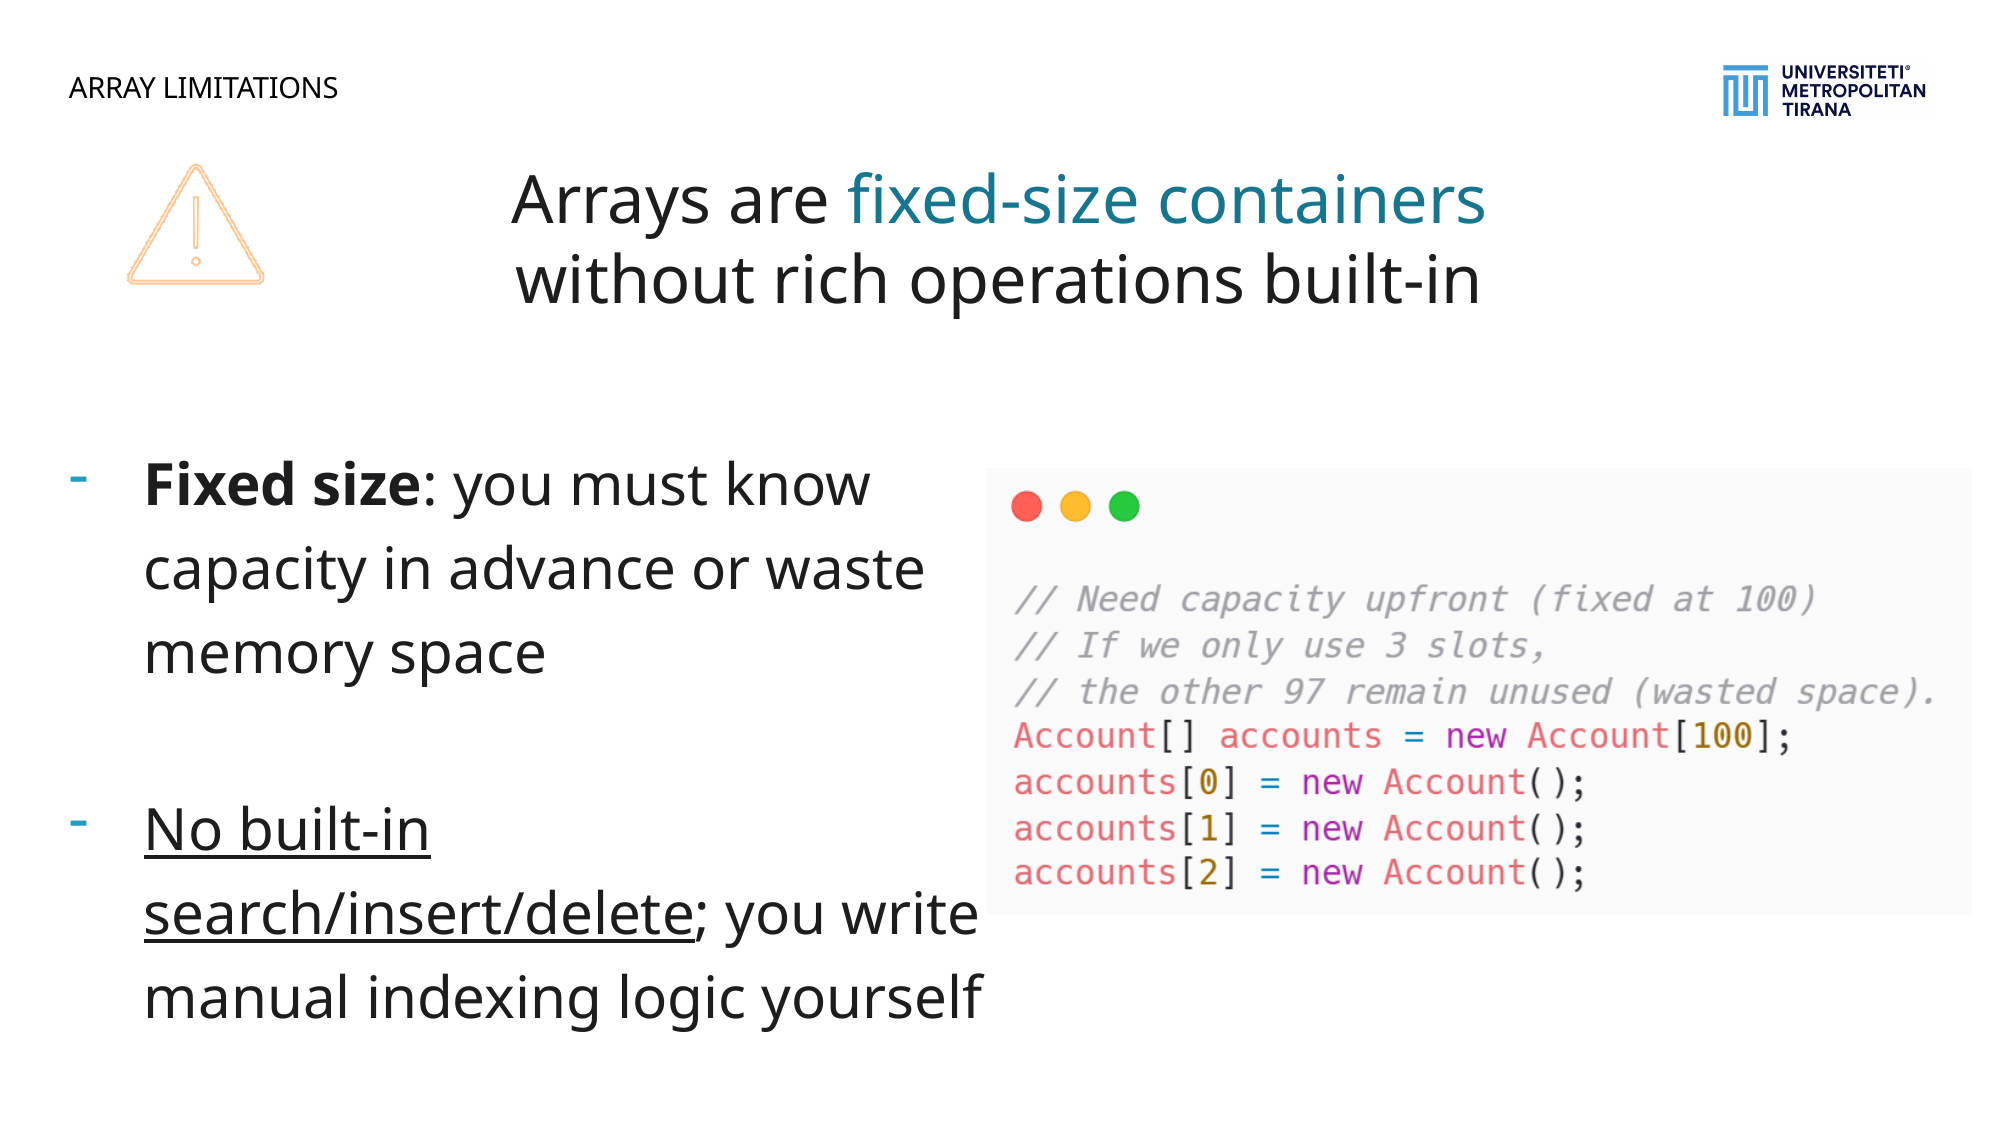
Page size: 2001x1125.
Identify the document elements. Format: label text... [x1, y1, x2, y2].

picture [985, 468, 1972, 915]
list Array limitations [69, 55, 1931, 120]
picture [120, 149, 271, 300]
list Fixed size: you must know capacity in advance or waste memory space No built-in search/insert/delete; you write manual indexing logic yourself [69, 433, 986, 692]
text_box Arrays are fixed-size containers without rich operations built-in [328, 149, 1672, 324]
picture [1721, 60, 1931, 120]
